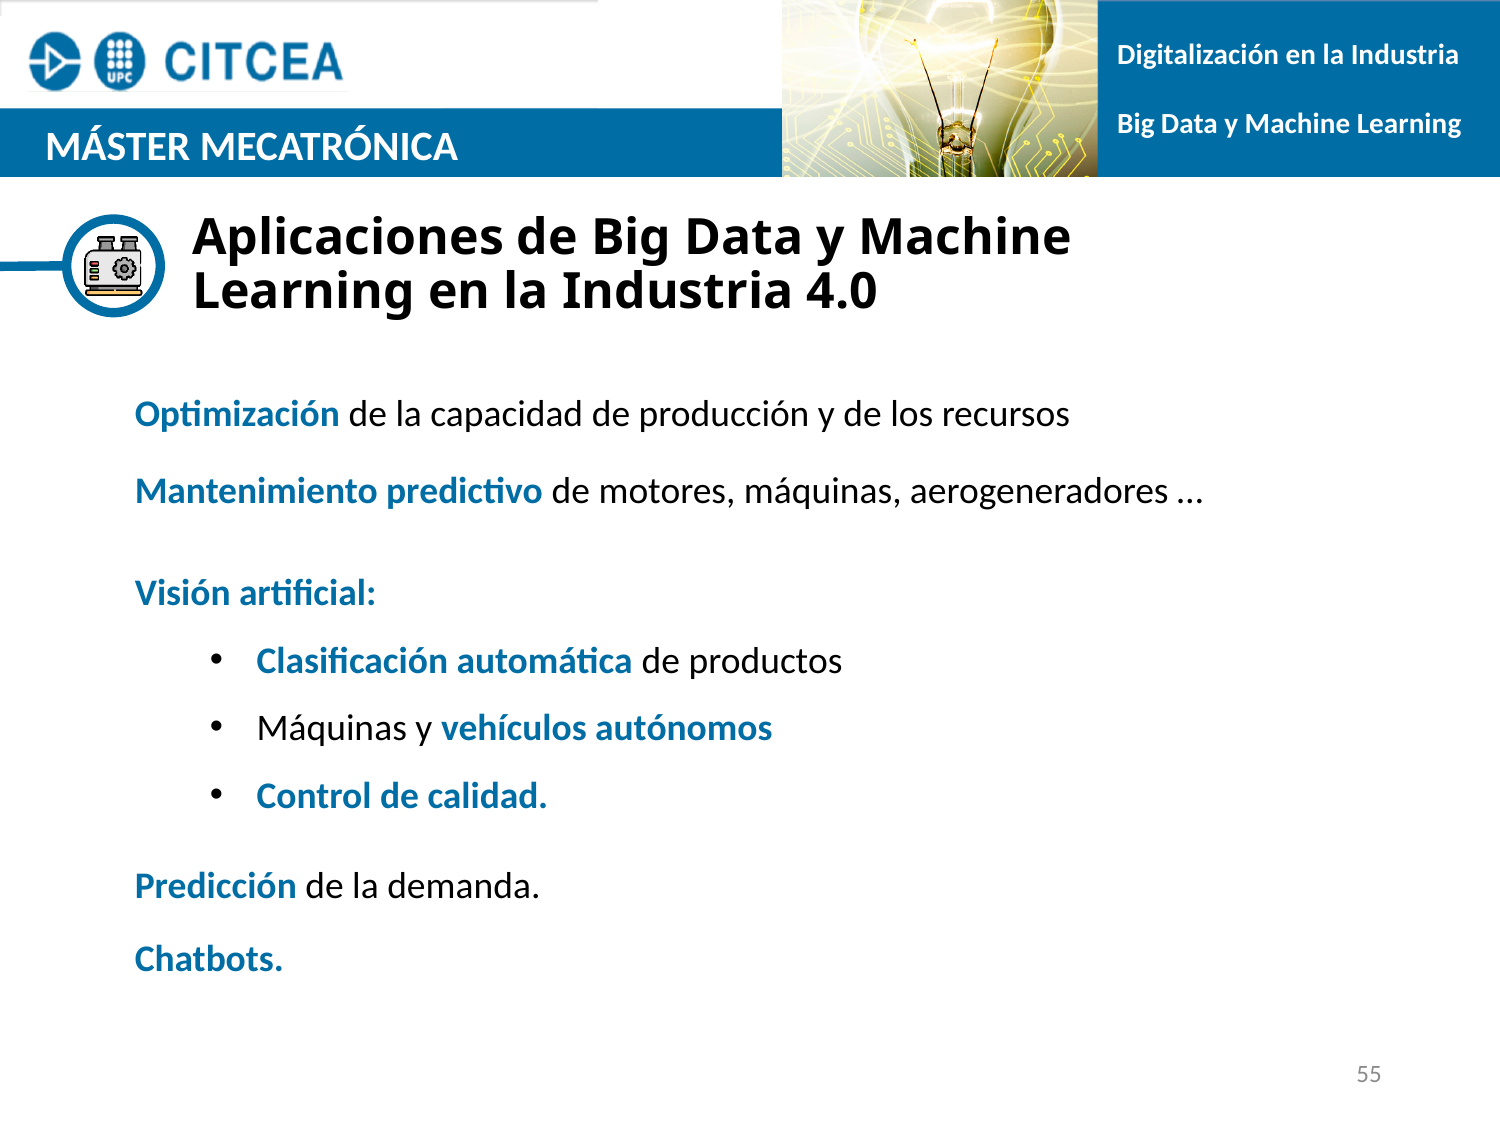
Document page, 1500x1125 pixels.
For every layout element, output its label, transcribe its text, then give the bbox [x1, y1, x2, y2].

text_box Optimización de la capacidad de producción y de los recursos [119, 381, 1362, 441]
text_box Visión artificial: Clasificación automática de productos Máquinas y vehículos autónomos Control de calidad. [119, 538, 1362, 824]
title Aplicaciones de Big Data y Machine Learning en la Industria 4.0 [177, 203, 1289, 329]
text_box Mantenimiento predictivo de motores, máquinas, aerogeneradores … [119, 458, 1362, 519]
text_box Predicción de la demanda. [119, 853, 1362, 914]
picture [782, 0, 1500, 177]
slide_number 55 [1059, 1042, 1397, 1103]
text_box [66, 218, 161, 314]
picture [83, 236, 143, 296]
picture [0, 0, 598, 108]
text_box Chatbots. [119, 926, 1362, 987]
